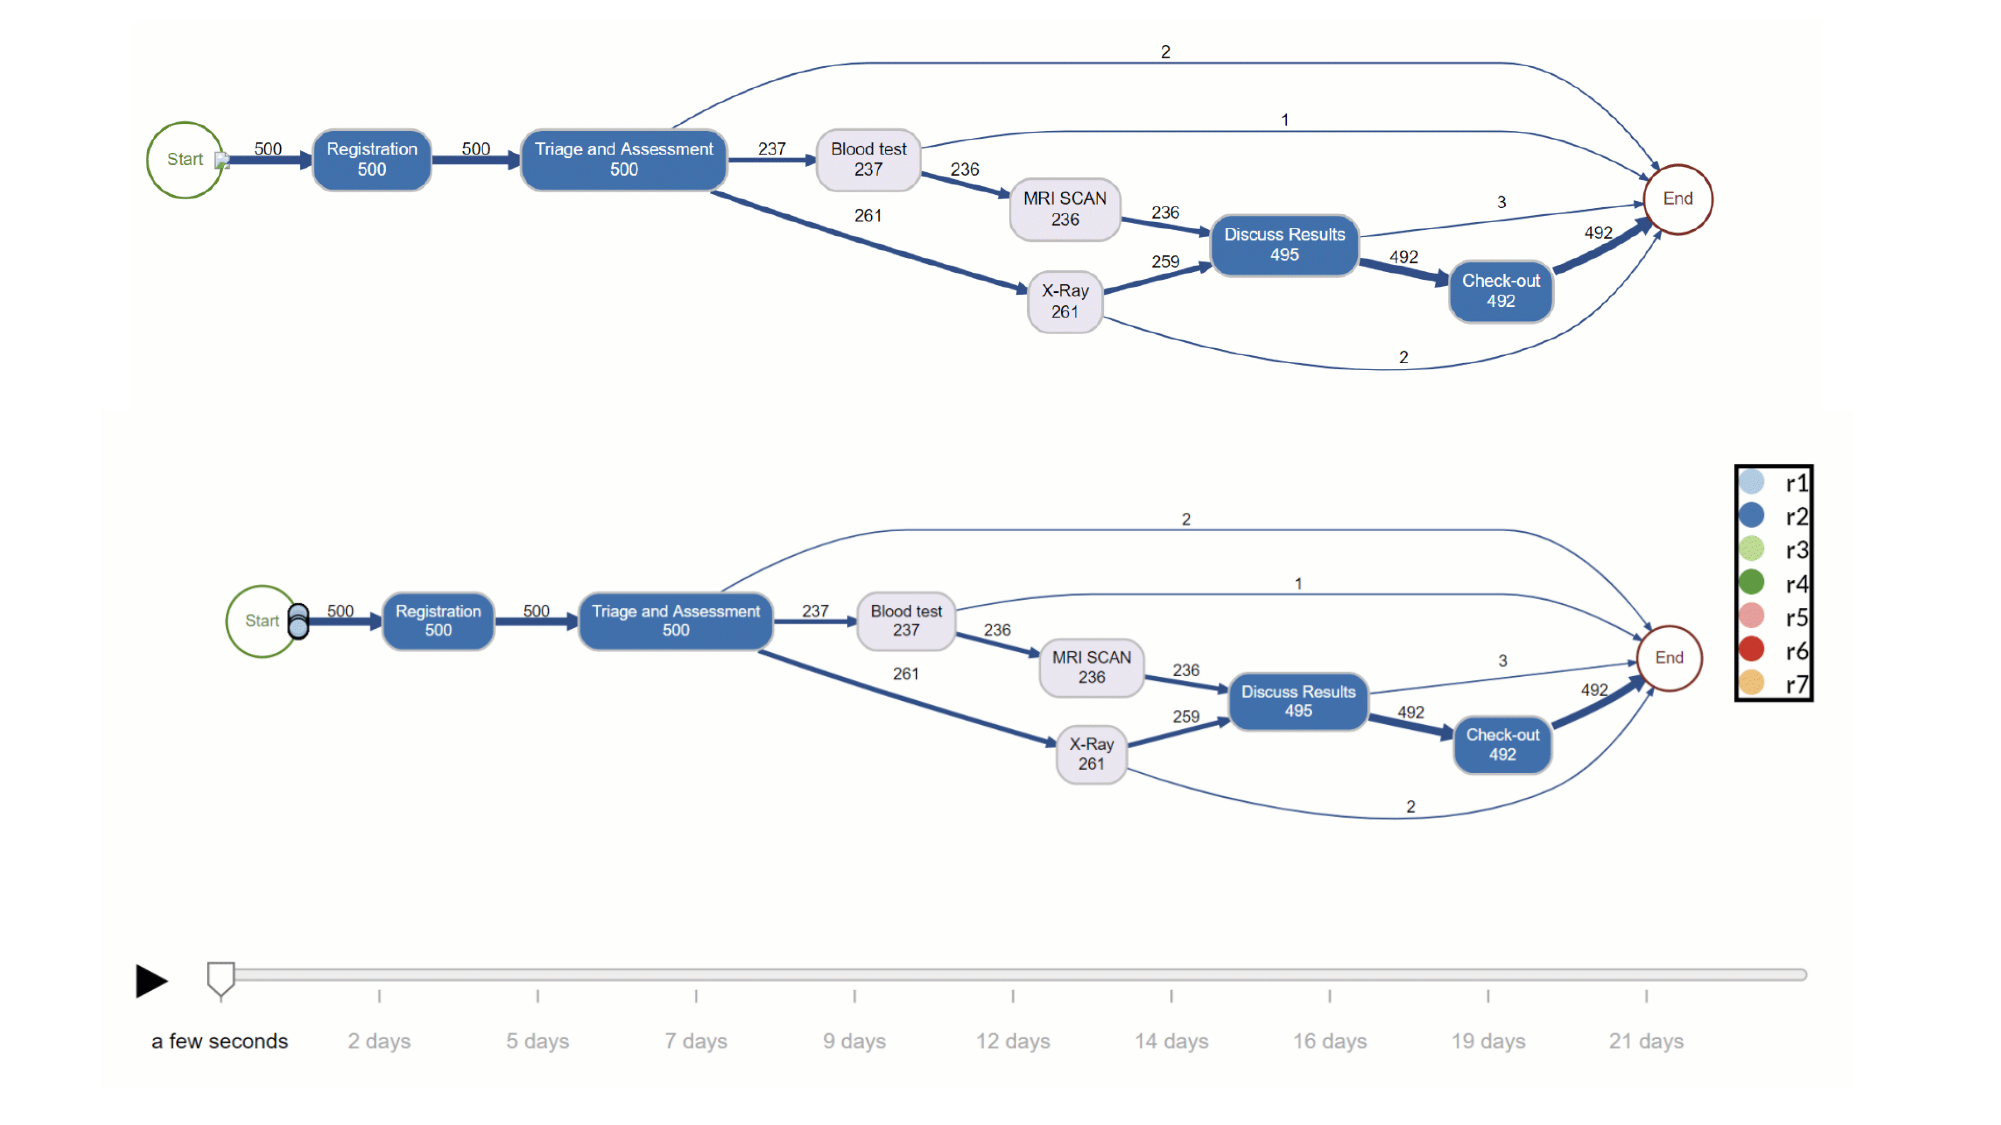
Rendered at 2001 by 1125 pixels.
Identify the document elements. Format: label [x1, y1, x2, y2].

picture [101, 21, 1853, 1087]
